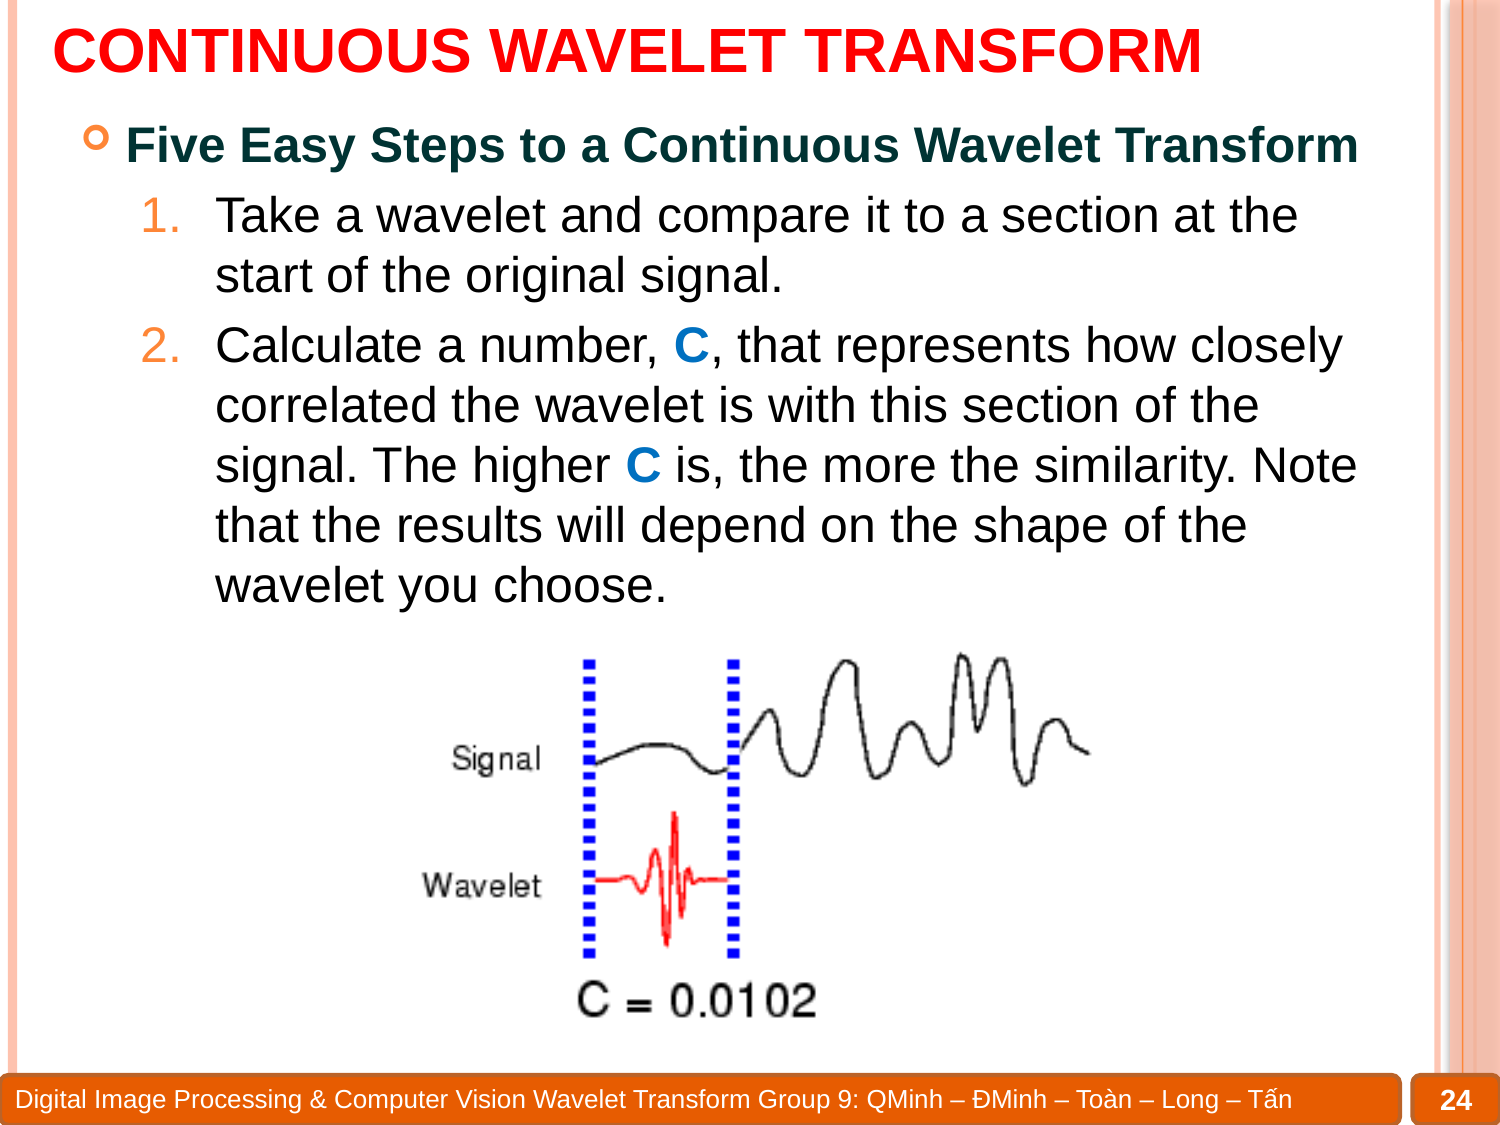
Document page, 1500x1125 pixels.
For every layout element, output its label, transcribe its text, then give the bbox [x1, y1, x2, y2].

picture [411, 626, 1113, 1031]
title CONTINUOUS WAVELET TRANSFORM [37, 12, 1425, 93]
list Five Easy Steps to a Continuous Wavelet Transform Take a wavelet and compare it to a section at the start of the original signal. Calculate a number, C, that represents how closely correlated the wavelet is with this section of the signal. The higher C is, the more the similarity. Note that the results will depend on the shape of the wavelet you choose. [65, 105, 1391, 1018]
slide_number 24 [1412, 1074, 1500, 1123]
